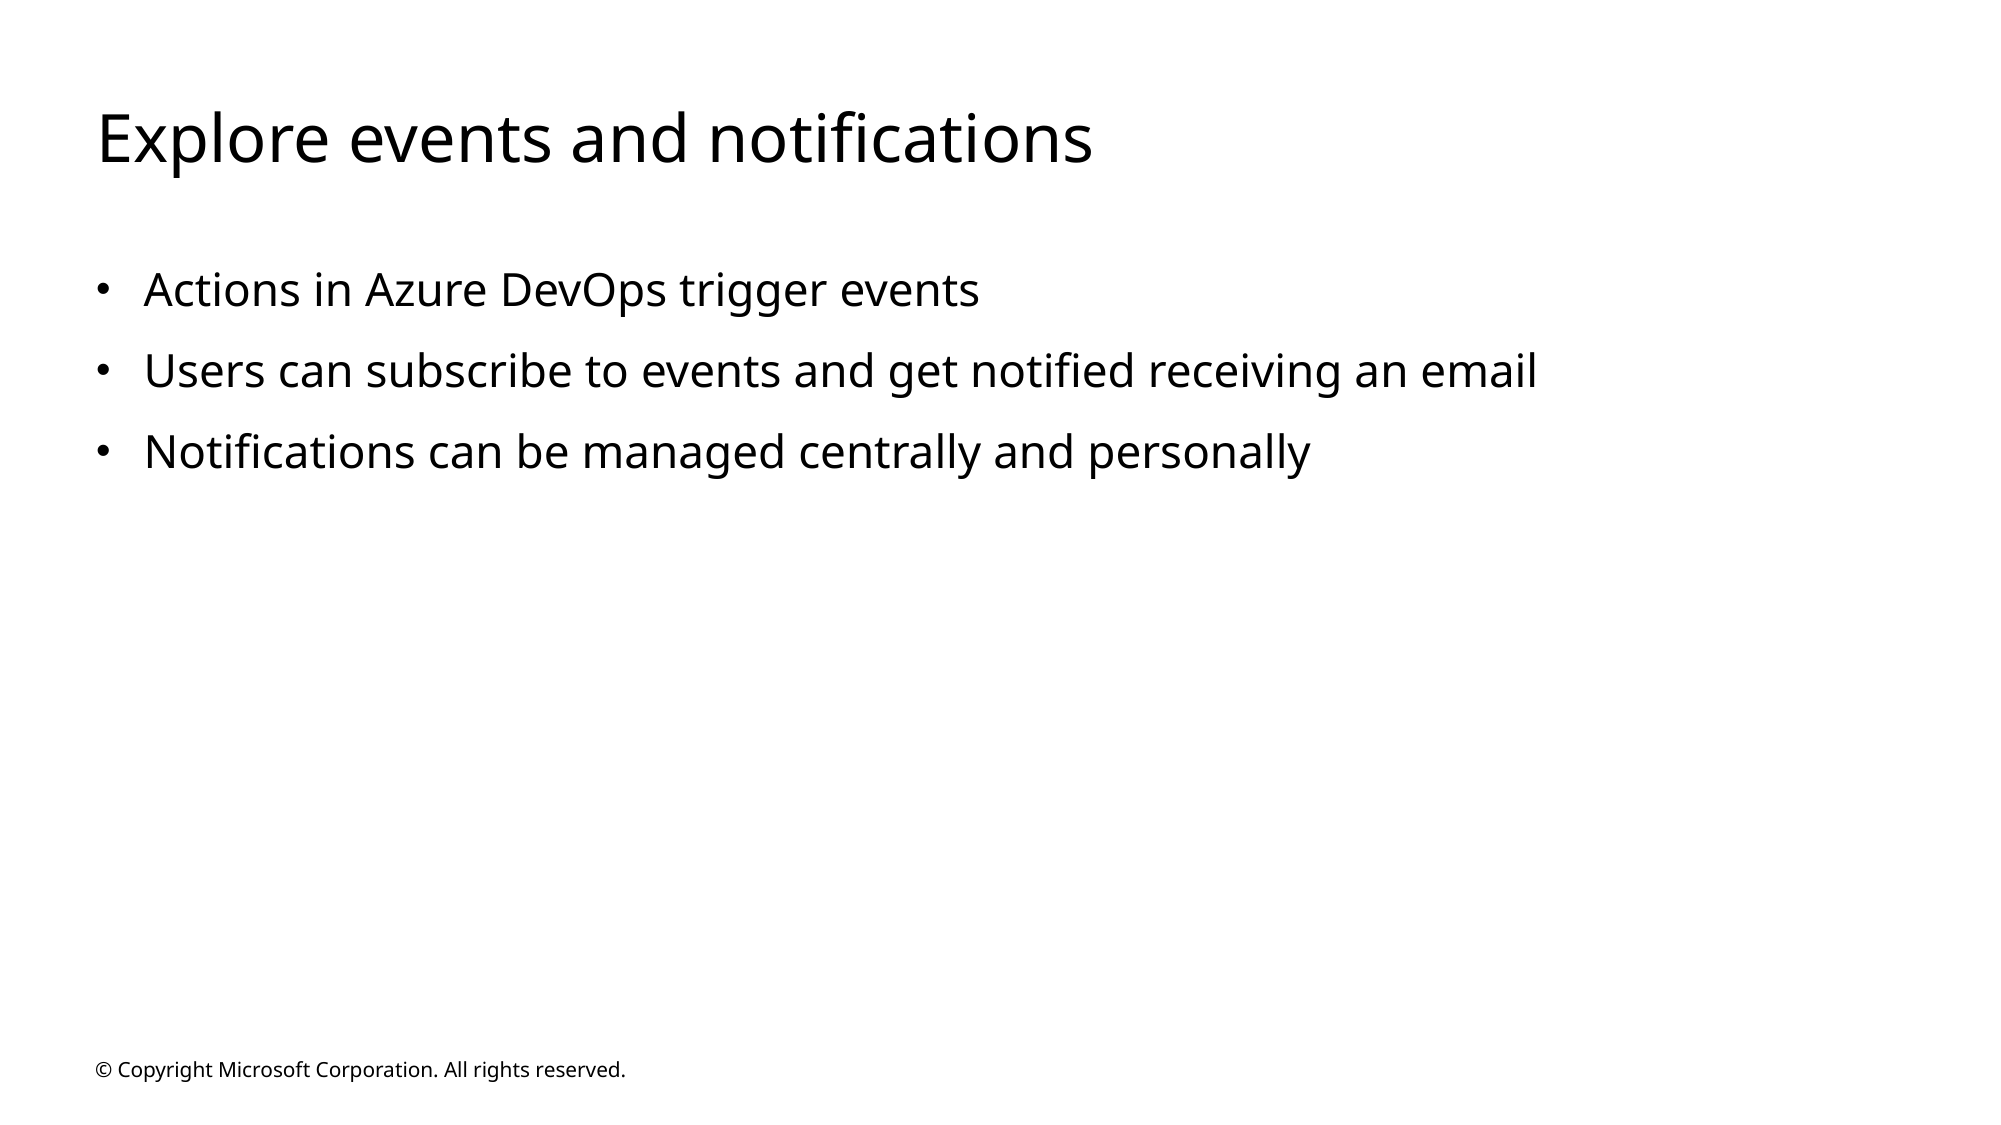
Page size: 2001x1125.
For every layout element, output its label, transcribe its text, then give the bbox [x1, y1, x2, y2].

title Explore events and notifications [96, 96, 1904, 177]
list Actions in Azure DevOps trigger events Users can subscribe to events and get notified receiving an email Notifications can be managed centrally and personally [96, 260, 1903, 487]
